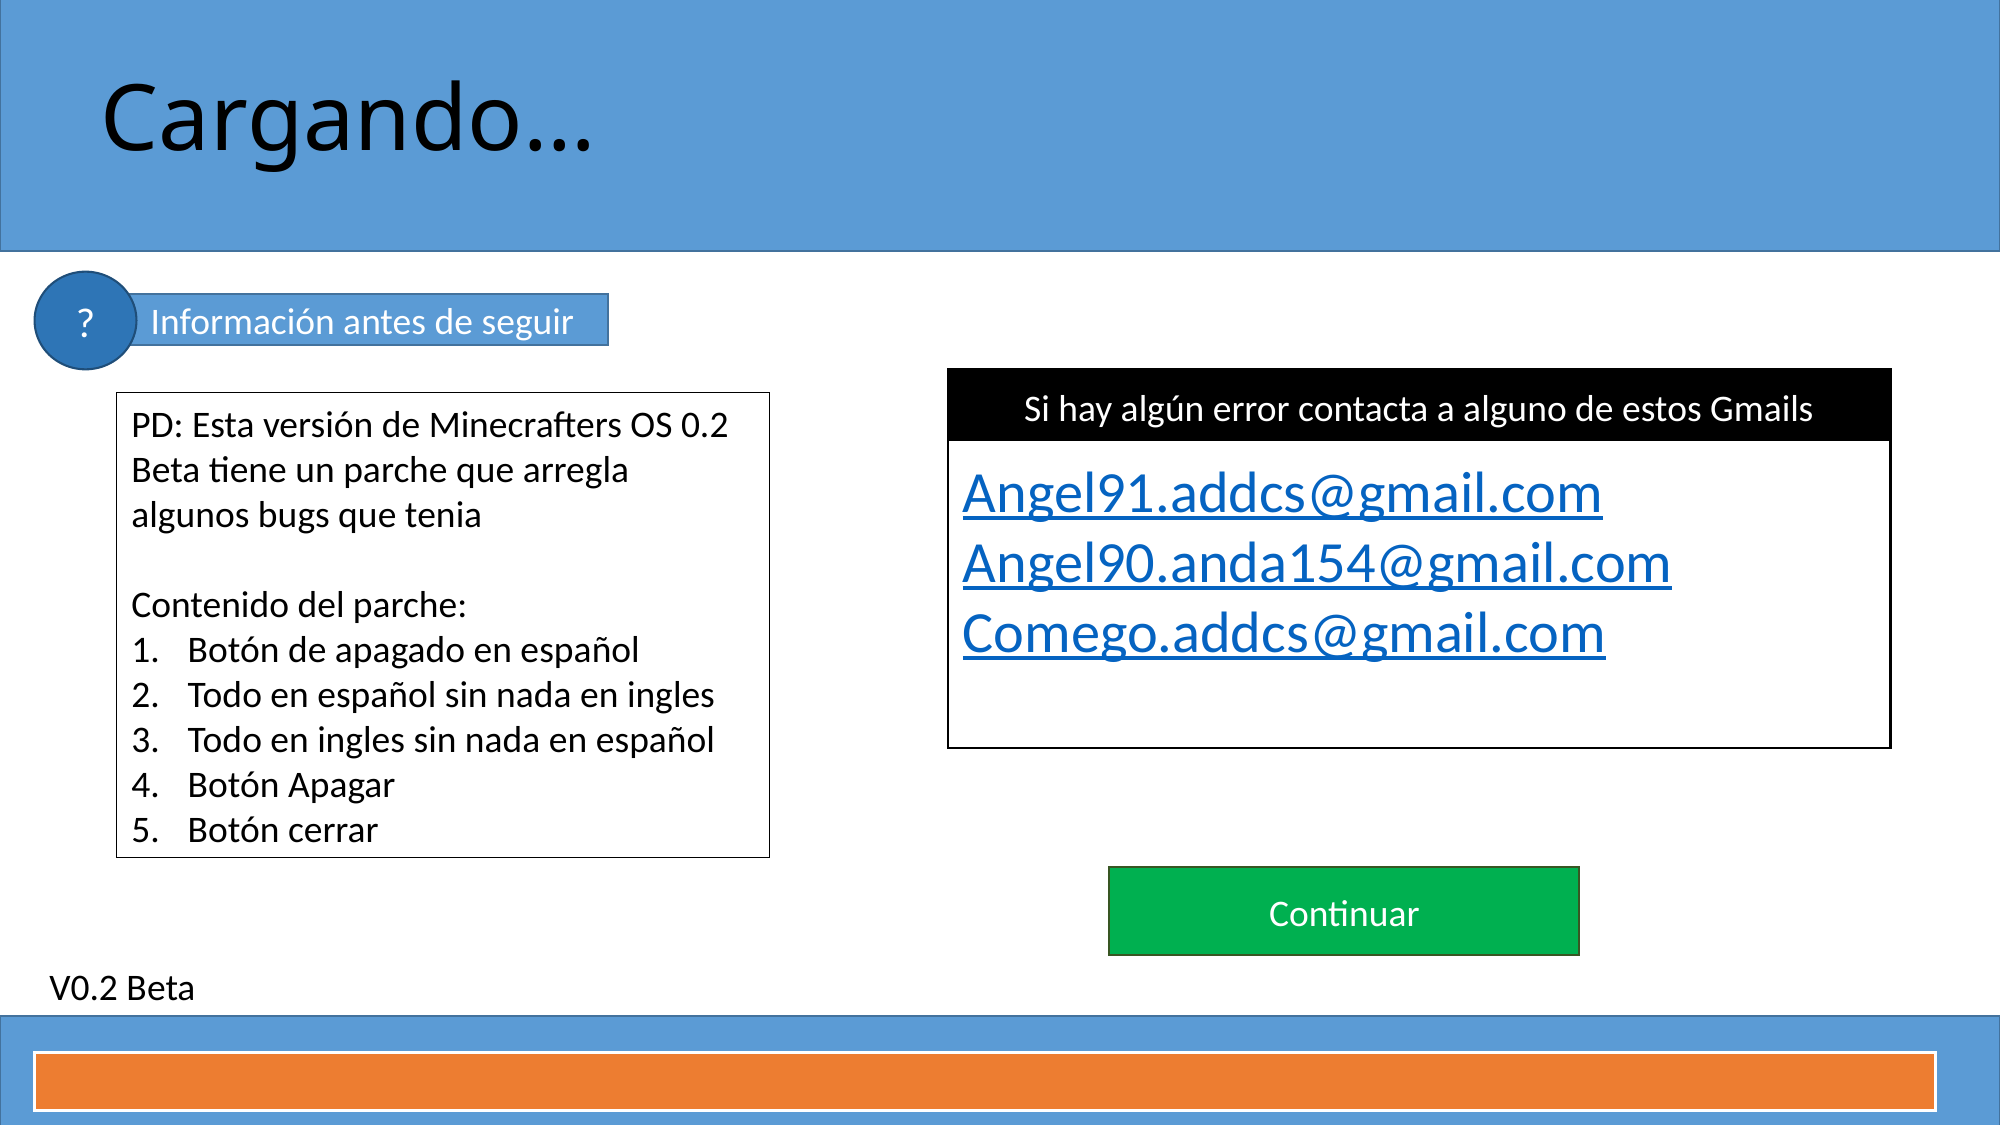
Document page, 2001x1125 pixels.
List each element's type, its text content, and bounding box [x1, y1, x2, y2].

text_box PD: Esta versión de Minecrafters OS 0.2 Beta tiene un parche que arregla algunos bugs que tenia Contenido del parche: Botón de apagado en español Todo en español sin nada en ingles Todo en ingles sin nada en español Botón Apagar Botón cerrar [116, 392, 770, 858]
text_box [33, 1051, 1937, 1112]
text_box Angel91.addcs@gmail.com Angel90.anda154@gmail.com Comego.addcs@gmail.com [947, 439, 1892, 749]
title Cargando… [85, 11, 1811, 230]
text_box Continuar [1108, 866, 1580, 956]
text_box Si hay algún error contacta a alguno de estos Gmails [947, 368, 1892, 439]
text_box [0, 1015, 2000, 1125]
text_box V0.2 Beta [34, 955, 247, 1016]
text_box [0, 0, 2000, 252]
text_box ? [33, 270, 138, 371]
text_box Información antes de seguir [130, 293, 609, 346]
